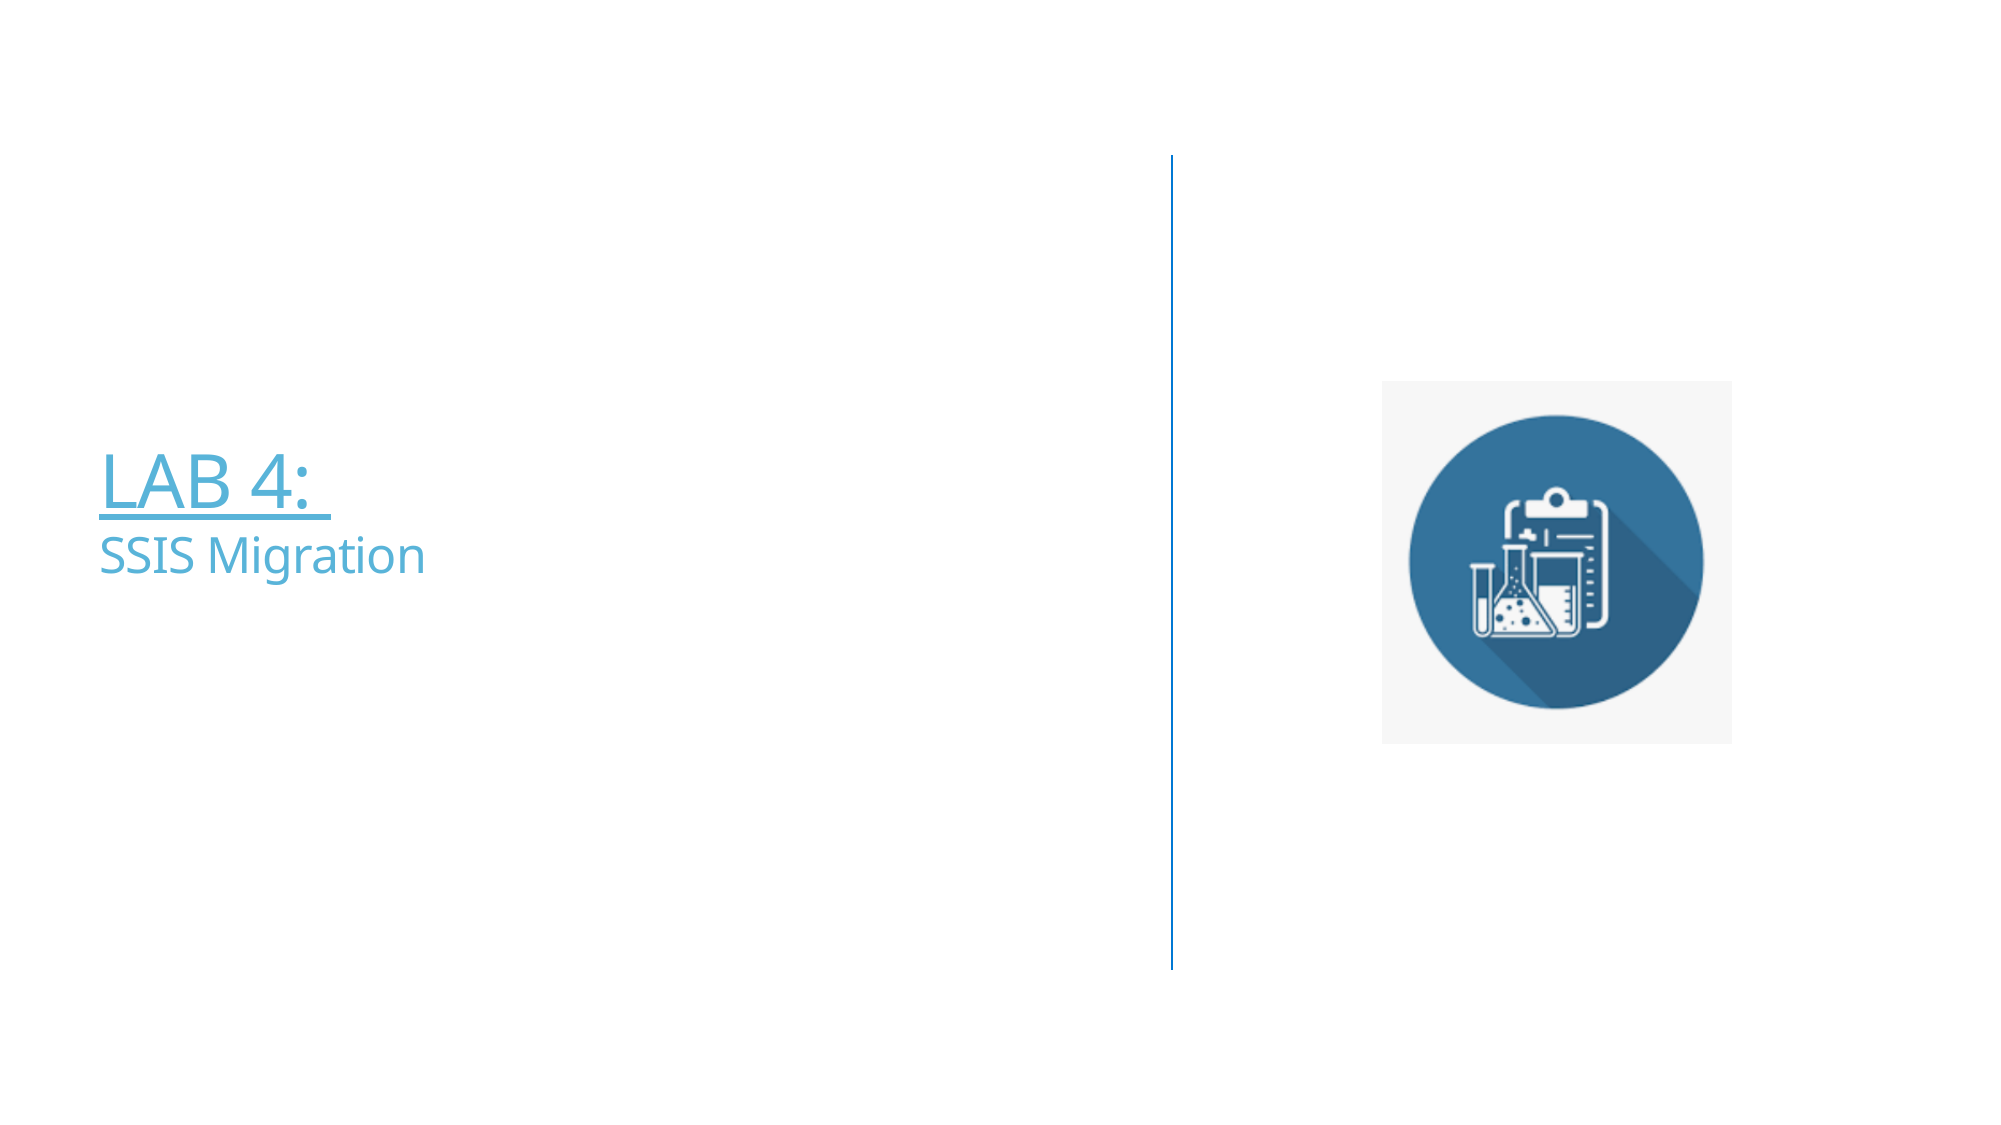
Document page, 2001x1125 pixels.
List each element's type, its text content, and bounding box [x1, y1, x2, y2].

title LAB 4: SSIS Migration [99, 433, 1139, 586]
picture [1381, 381, 1733, 744]
